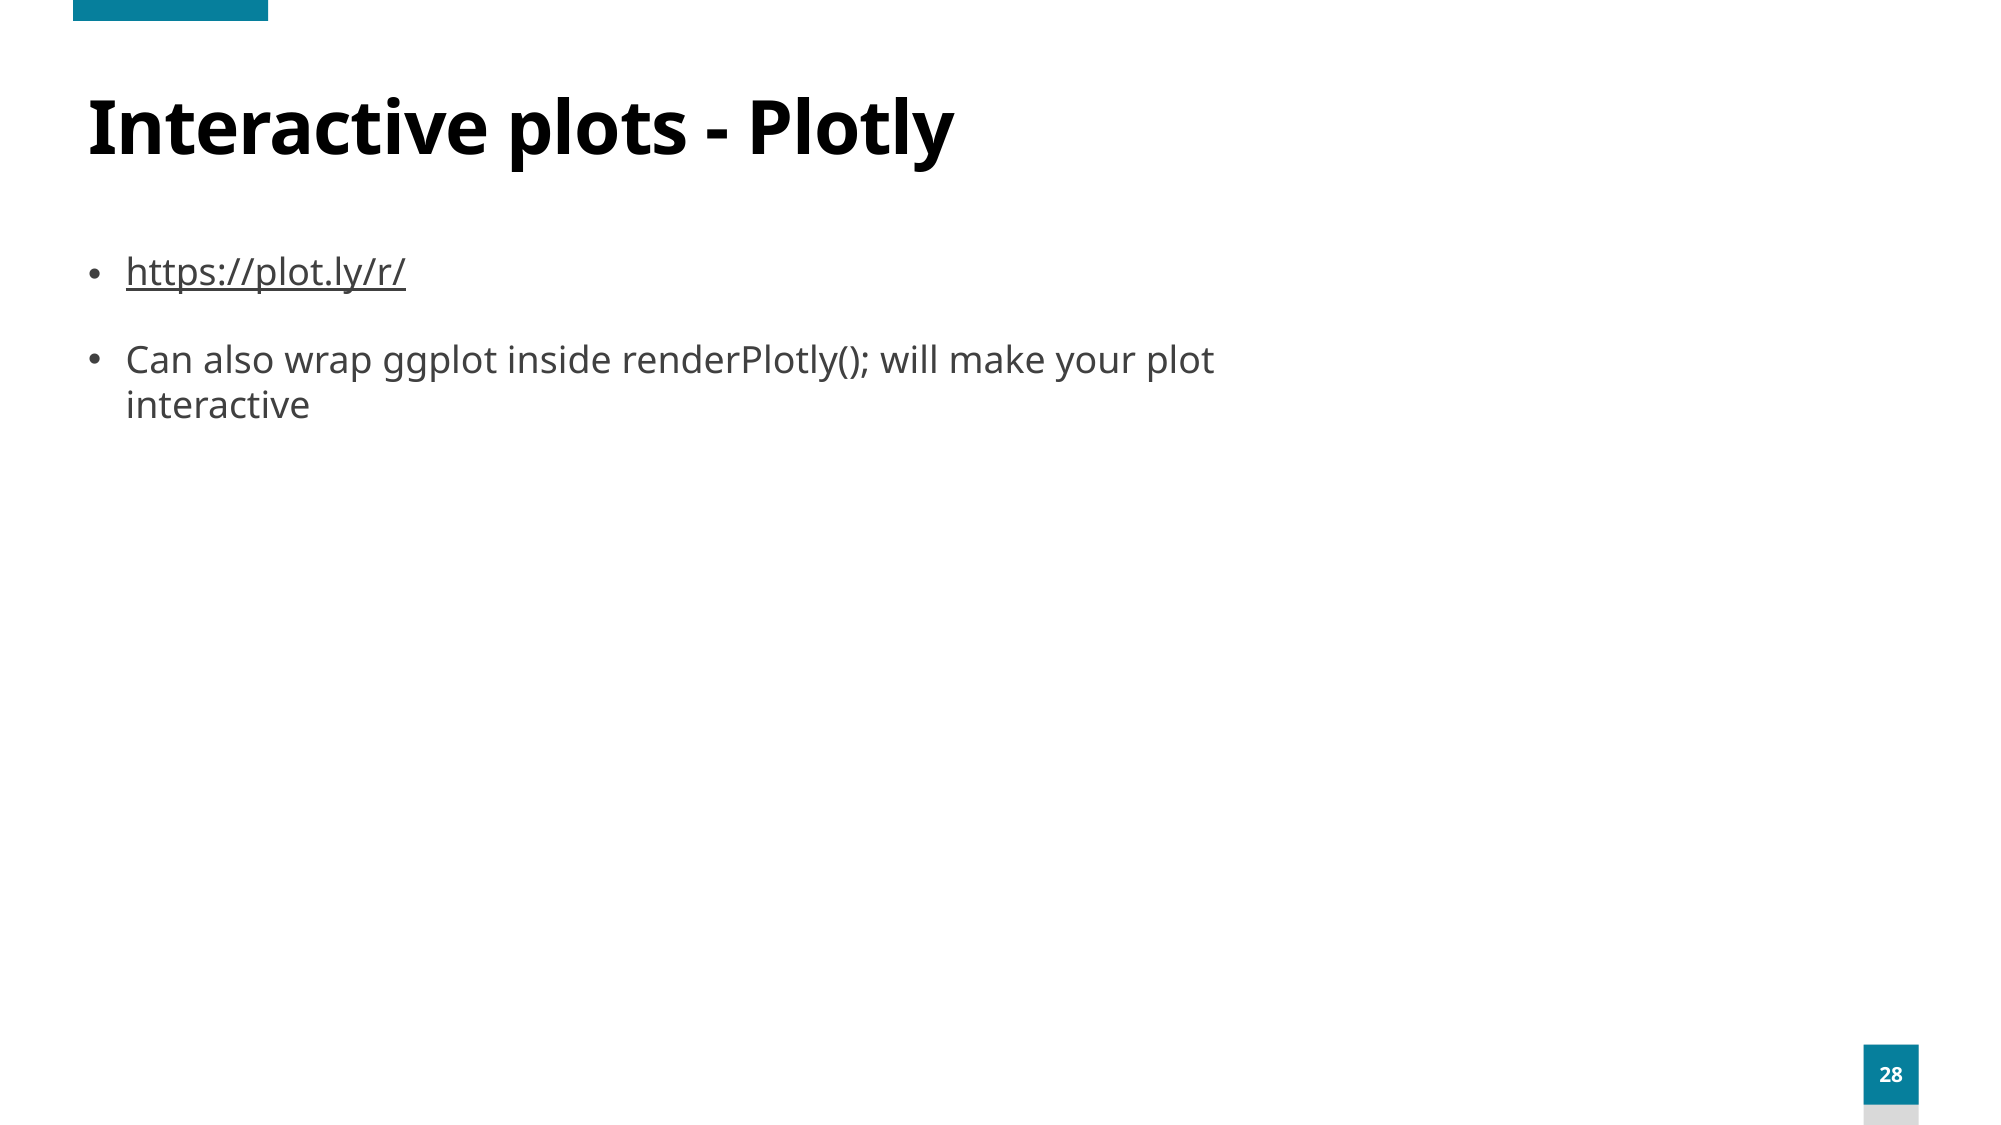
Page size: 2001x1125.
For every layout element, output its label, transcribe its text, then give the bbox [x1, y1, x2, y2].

title Interactive plots - Plotly [73, 82, 1907, 179]
list https://plot.ly/r/ Can also wrap ggplot inside renderPlotly(); will make your plot interactive [73, 239, 1391, 1023]
